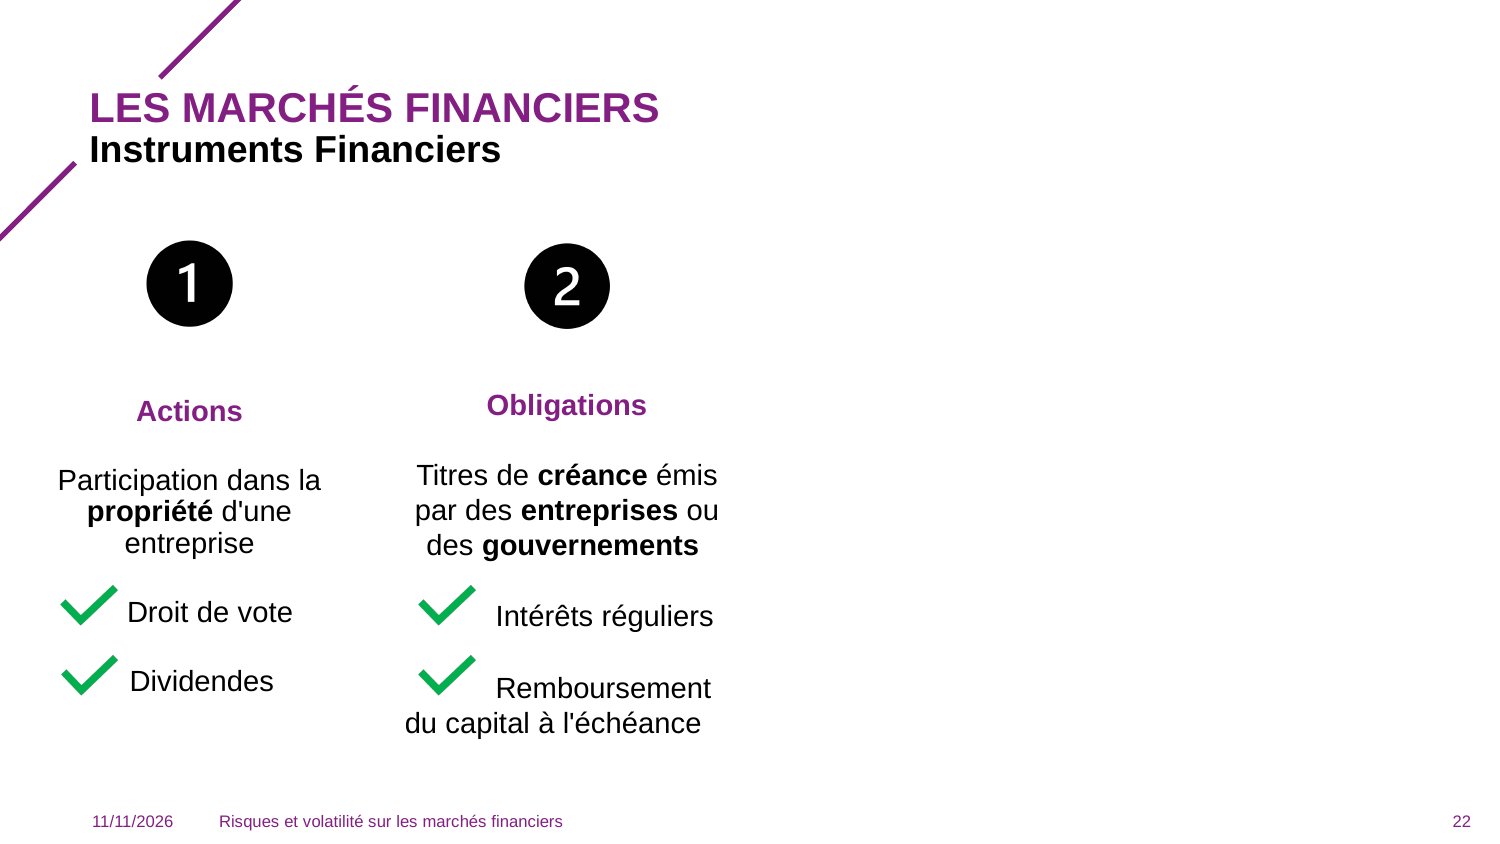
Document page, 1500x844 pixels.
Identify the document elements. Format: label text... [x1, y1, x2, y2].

picture [417, 575, 477, 635]
picture [417, 645, 477, 705]
picture [135, 229, 244, 338]
list Instruments Financiers [74, 132, 1385, 220]
picture [60, 645, 119, 705]
slide_number 22 [1387, 797, 1487, 844]
picture [513, 232, 621, 341]
picture [59, 575, 119, 635]
title Les marchés financiers [74, 86, 1385, 132]
list Actions Participation dans la propriété d'une entreprise Droit de vote Dividendes [14, 336, 365, 757]
text_box Obligations Titres de créance émis par des entreprises ou des gouvernements Intérêts réguliers Remboursement du capital à l'échéance [389, 352, 745, 773]
footer Risques et volatilité sur les marchés financiers [205, 797, 1385, 844]
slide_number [77, 797, 205, 844]
